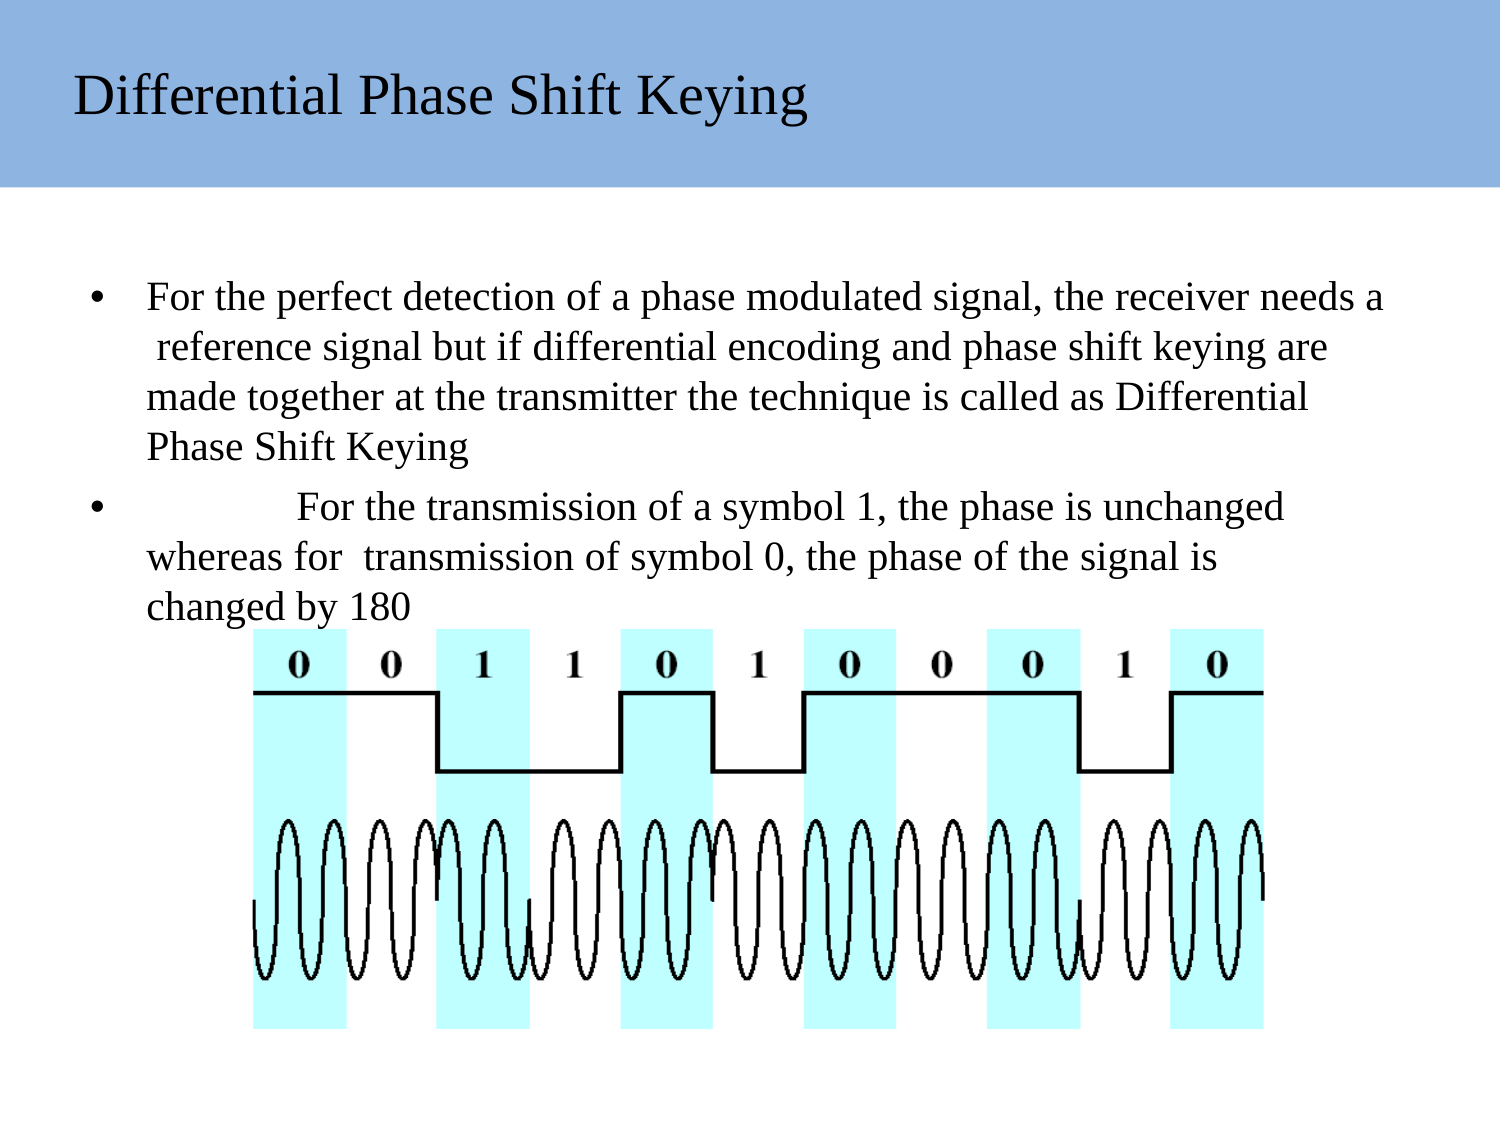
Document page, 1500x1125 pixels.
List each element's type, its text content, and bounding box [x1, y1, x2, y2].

text_box [252, 629, 1265, 1029]
text_box • For the perfect detection of a phase modulated signal, the receiver needs a reference signal but if differential encoding and phase shift keying are made together at the transmitter the technique is called as Differential Phase Shift Keying • For the transmission of a symbol 1, the phase is unchanged whereas for transmission of symbol 0, the phase of the signal is changed by 180 [87, 266, 1391, 629]
title Differential Phase Shift Keying [71, 54, 811, 245]
